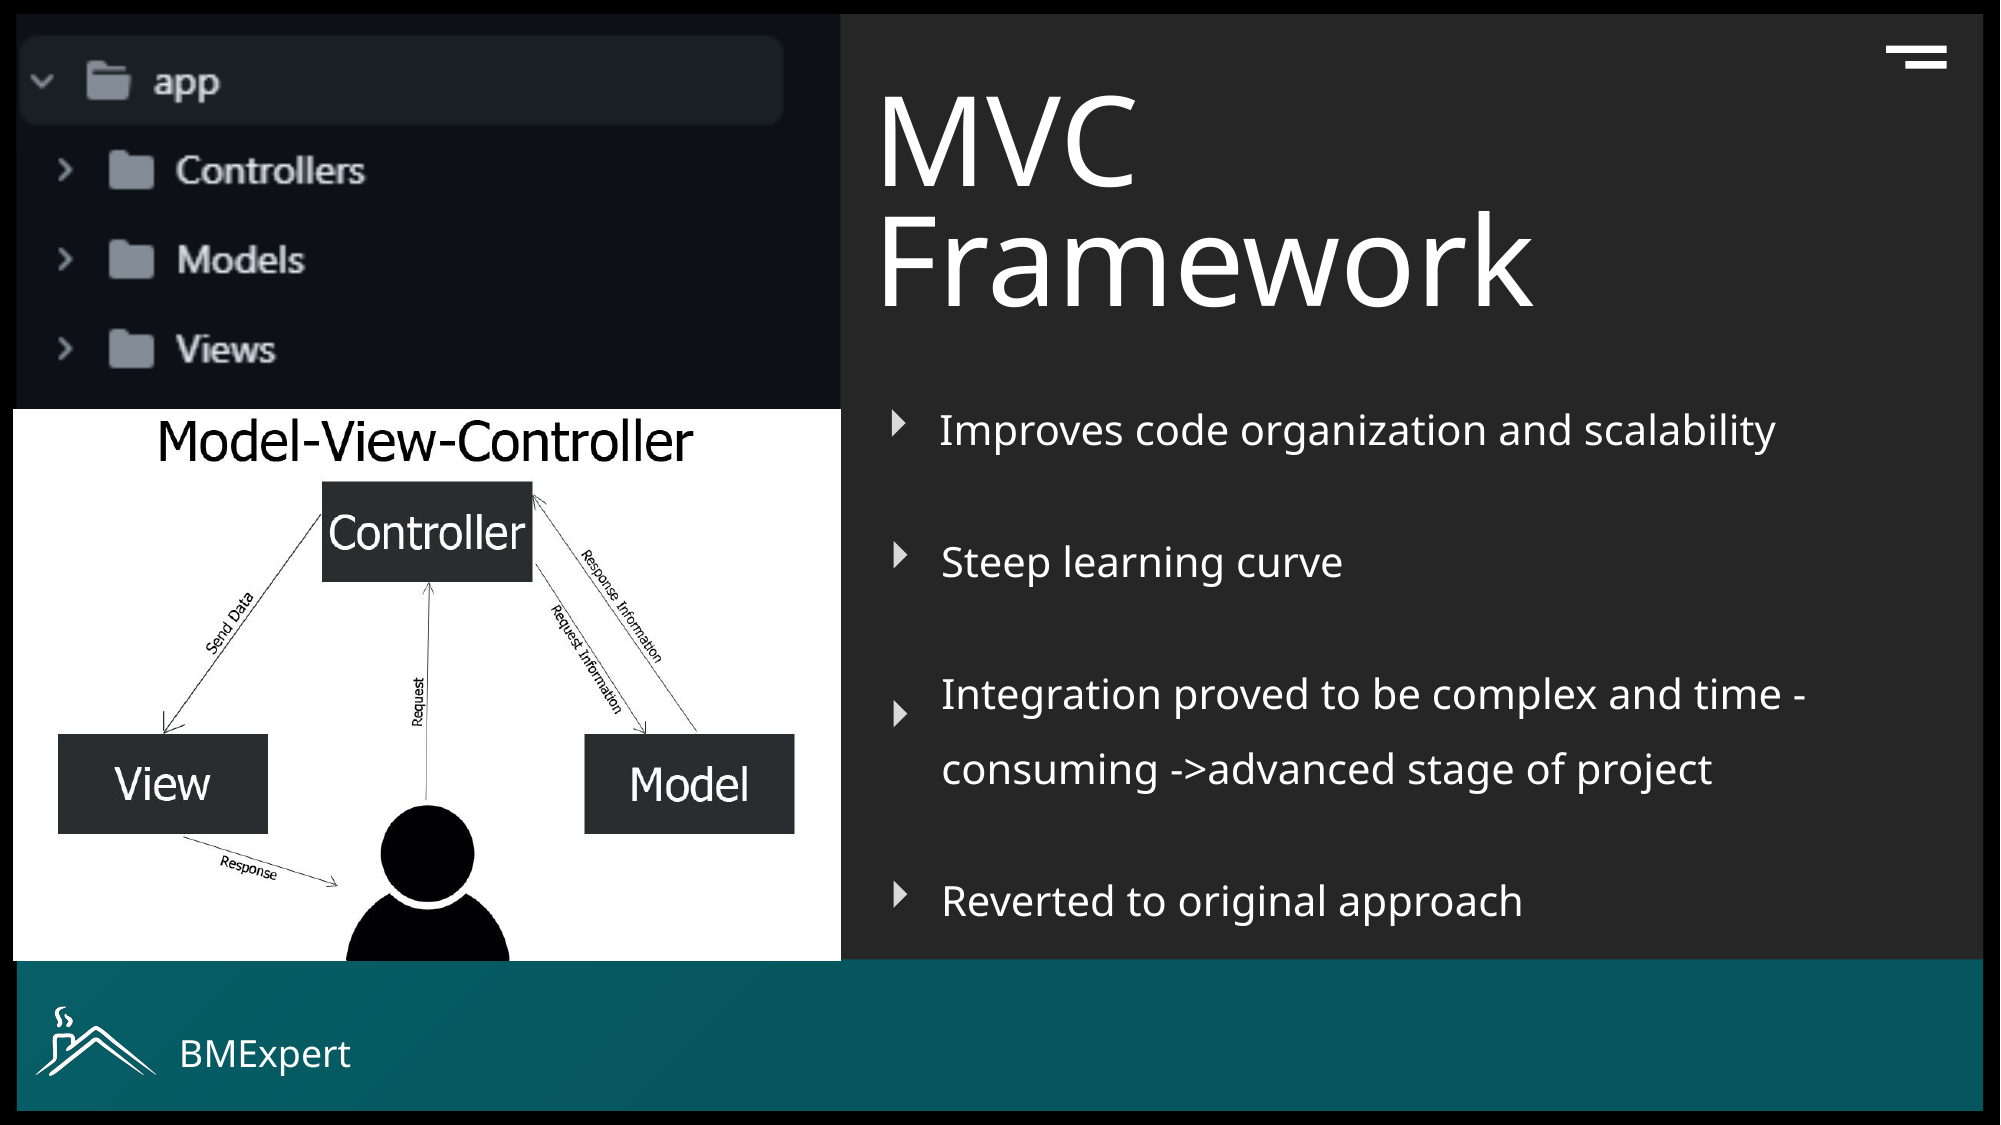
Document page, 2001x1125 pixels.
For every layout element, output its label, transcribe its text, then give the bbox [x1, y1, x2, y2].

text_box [883, 635, 1876, 795]
text_box BMExpert [179, 1023, 450, 1083]
text_box MVC Framework [858, 83, 1725, 339]
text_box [883, 503, 1862, 588]
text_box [882, 371, 1861, 456]
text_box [1886, 45, 1947, 69]
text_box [883, 842, 1862, 927]
picture [13, 14, 841, 1118]
